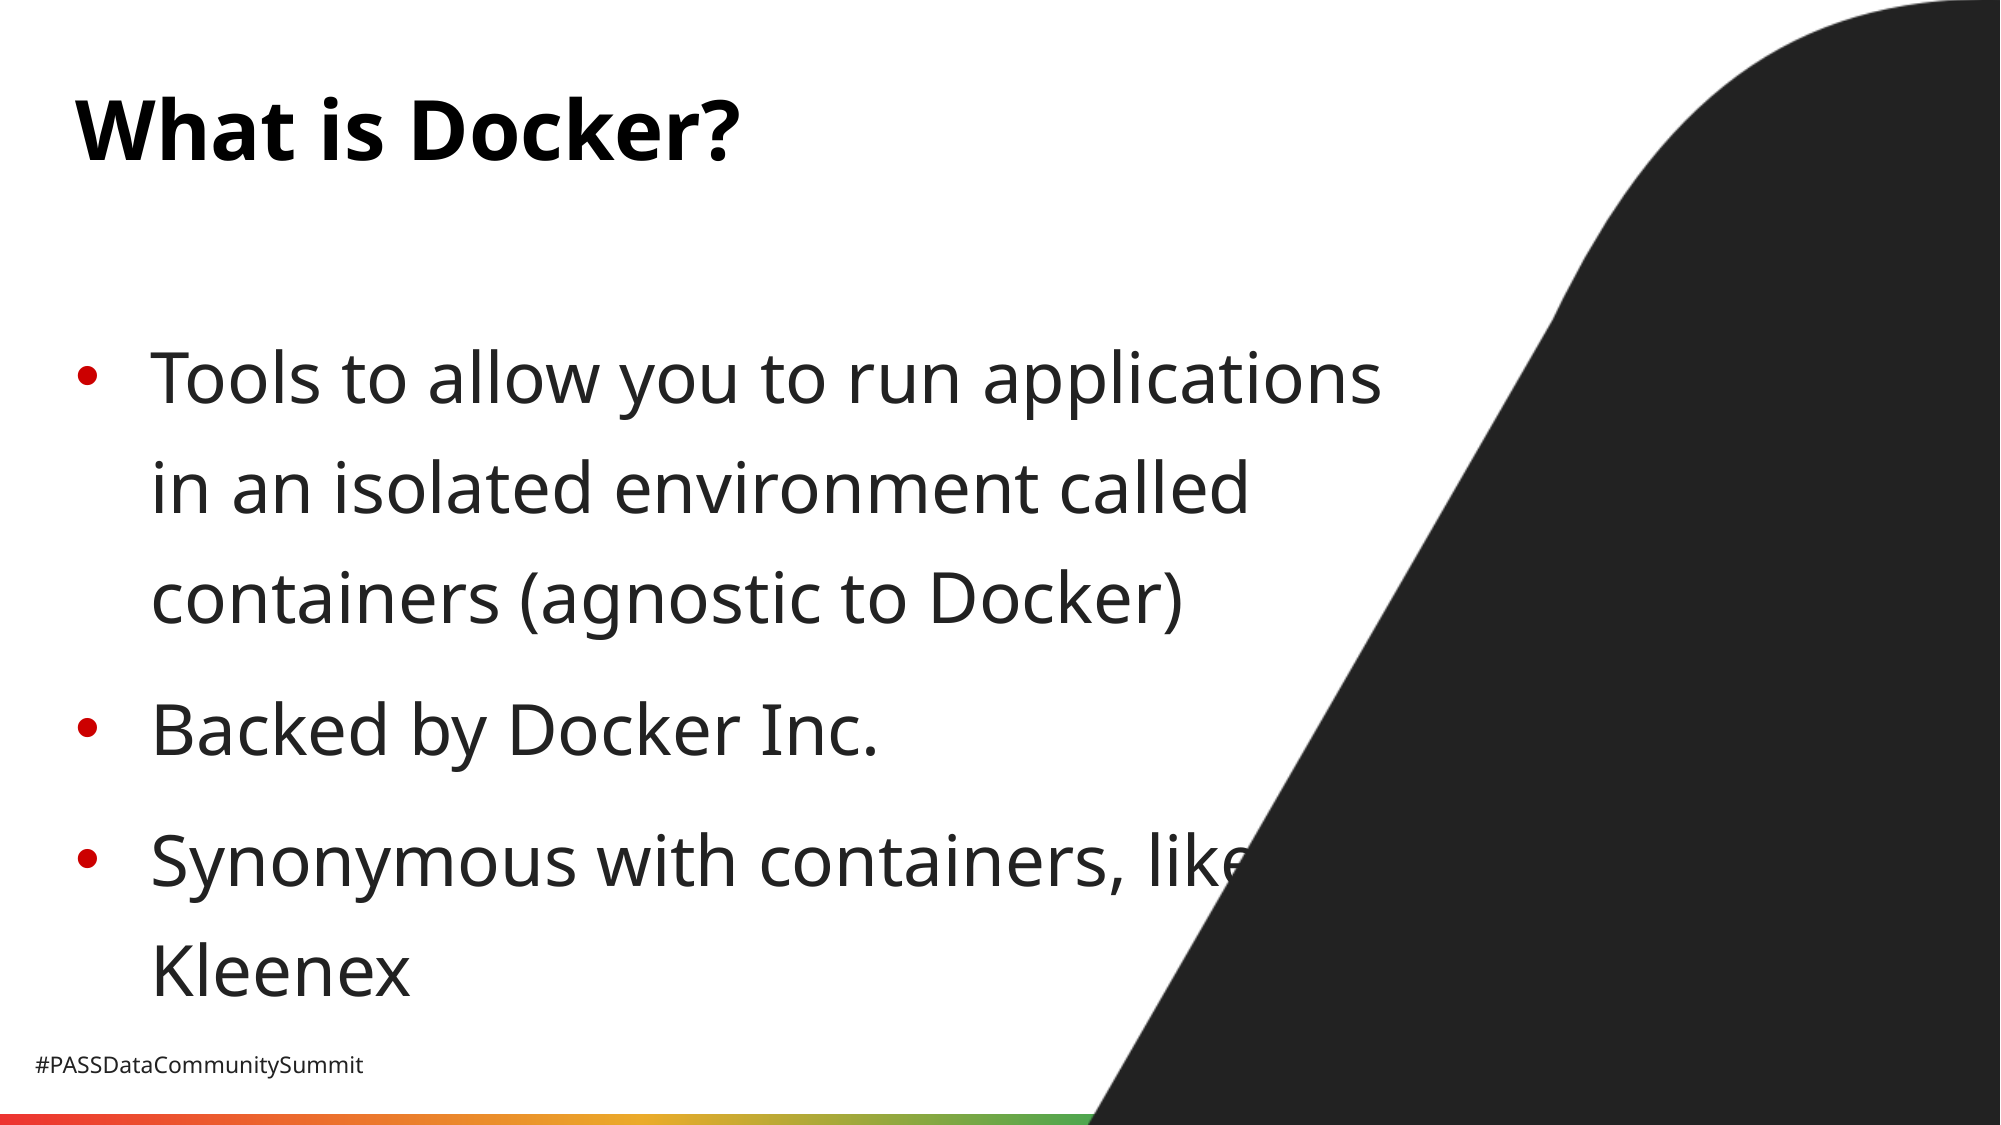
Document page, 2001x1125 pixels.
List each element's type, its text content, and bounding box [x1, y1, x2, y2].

picture [0, 1114, 1094, 1125]
title What is Docker? [60, 80, 1606, 299]
list Tools to allow you to run applications in an isolated environment called containers (agnostic to Docker) Backed by Docker Inc. Synonymous with containers, like Kleenex [60, 299, 1400, 1014]
